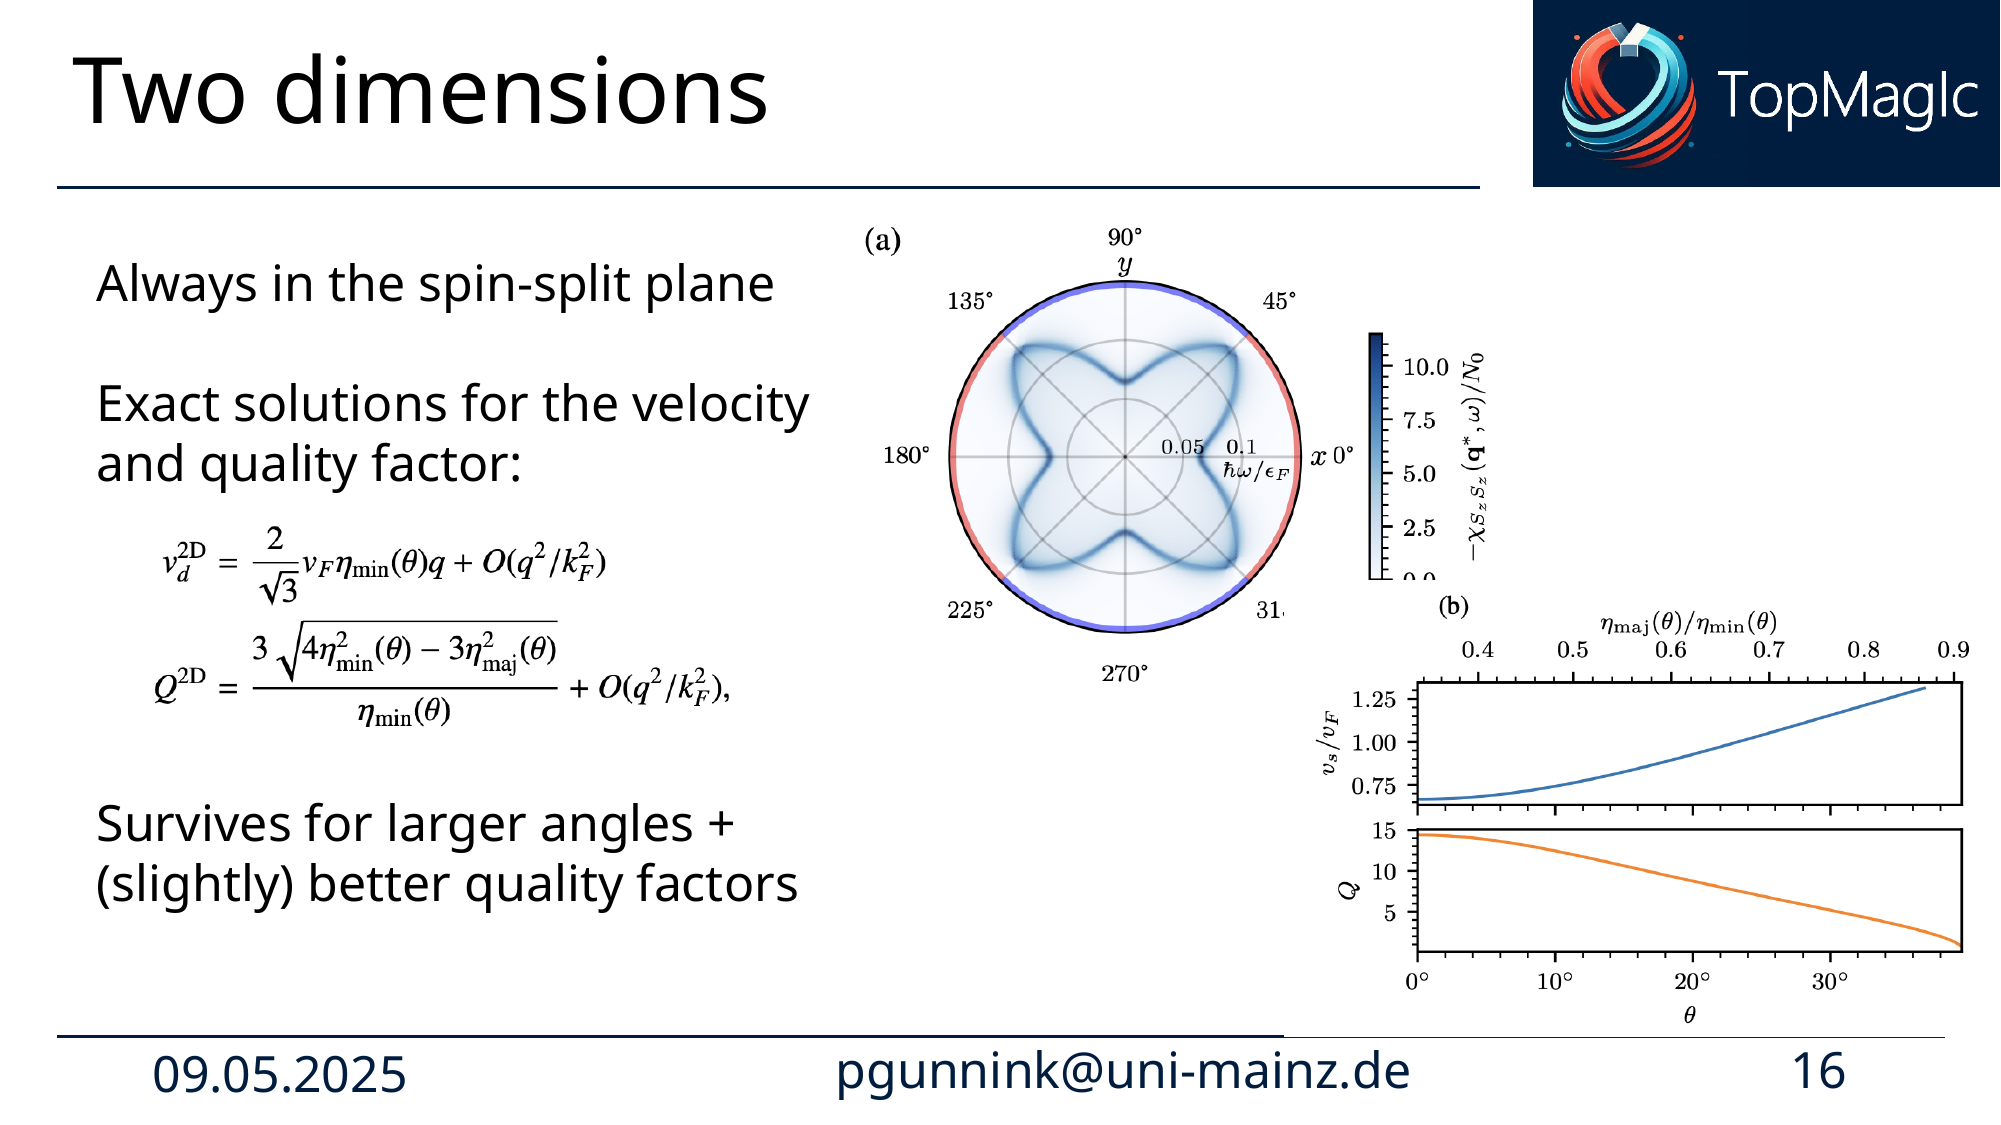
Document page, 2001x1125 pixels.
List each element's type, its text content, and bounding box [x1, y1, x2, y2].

text_box Two dimensions [57, 0, 1480, 187]
picture [1533, 0, 2000, 188]
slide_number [137, 1042, 588, 1103]
picture [136, 192, 1999, 1037]
slide_number 16 [1659, 1042, 1863, 1103]
footer pgunnink@uni-mainz.de [625, 1042, 1623, 1103]
text_box Always in the spin-split plane Exact solutions for the velocity and quality factor: Survives for larger angles + (slightly) better quality factors [81, 244, 878, 979]
